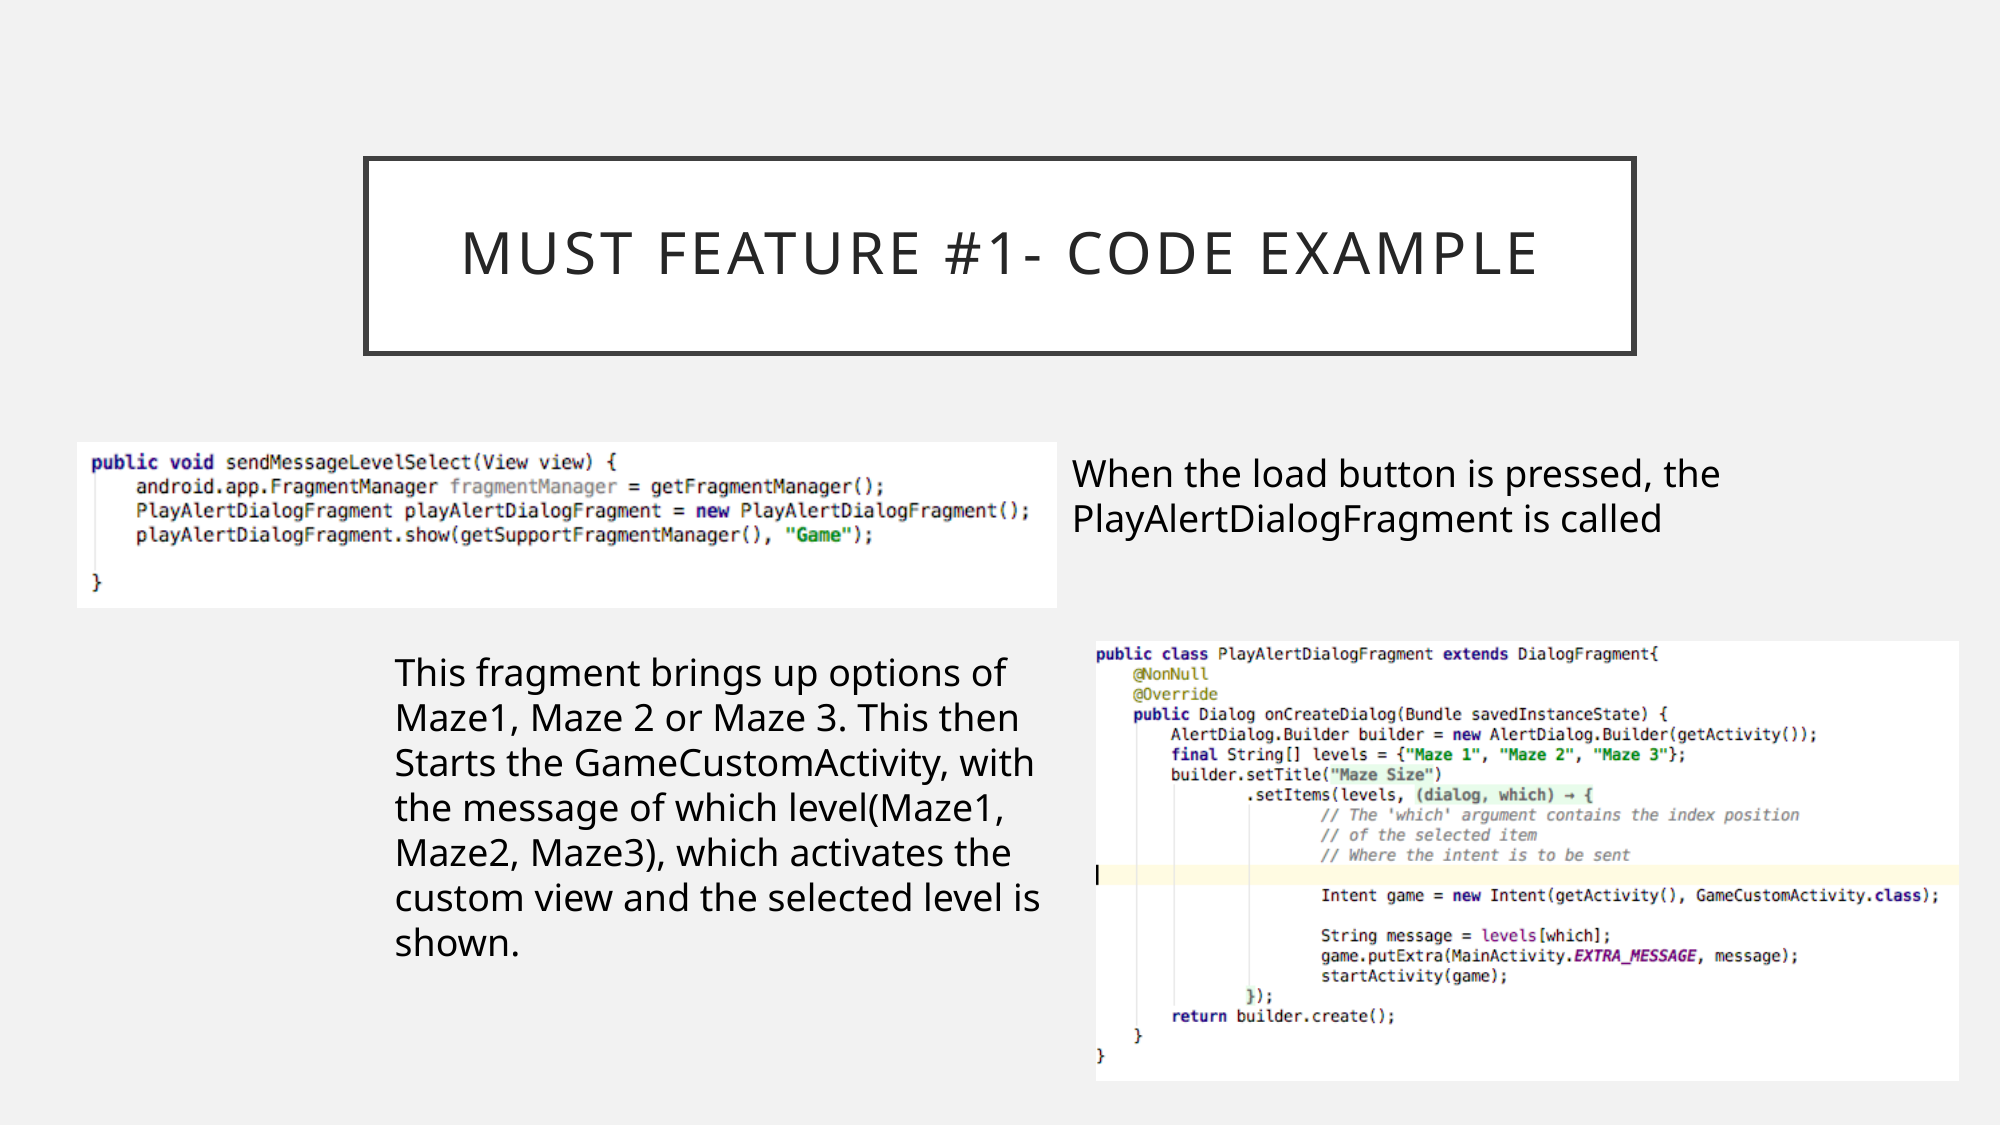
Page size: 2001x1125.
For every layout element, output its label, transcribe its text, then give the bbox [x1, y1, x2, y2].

text_box This fragment brings up options of Maze1, Maze 2 or Maze 3. This then Starts the GameCustomActivity, with the message of which level(Maze1, Maze2, Maze3), which activates the custom view and the selected level is shown. [379, 641, 1096, 972]
picture [1096, 641, 1959, 1081]
title Must Feature #1- code example [363, 156, 1637, 356]
picture [77, 442, 1058, 608]
text_box When the load button is pressed, the PlayAlertDialogFragment is called [1058, 442, 1775, 548]
